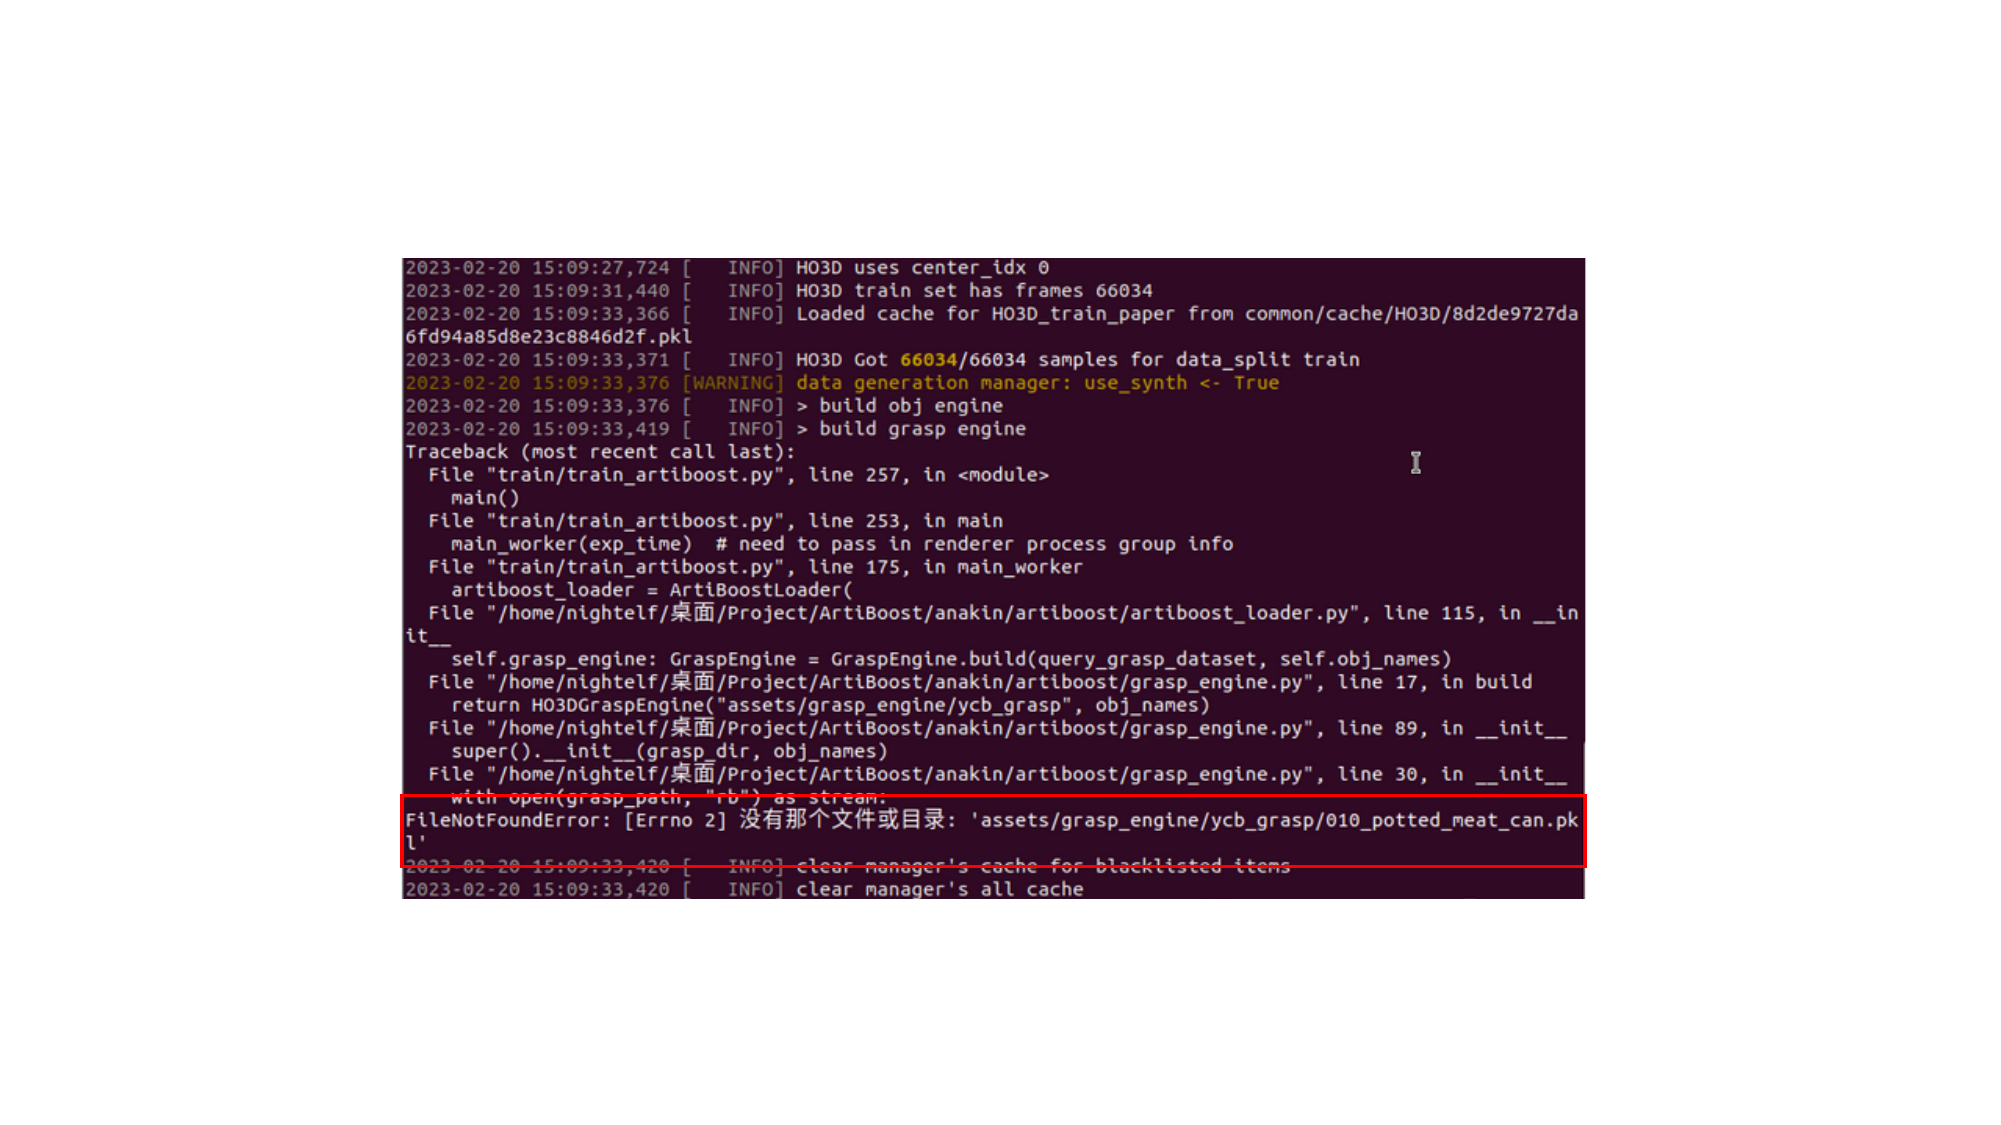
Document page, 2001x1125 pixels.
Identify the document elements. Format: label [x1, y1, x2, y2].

picture [401, 258, 1586, 899]
